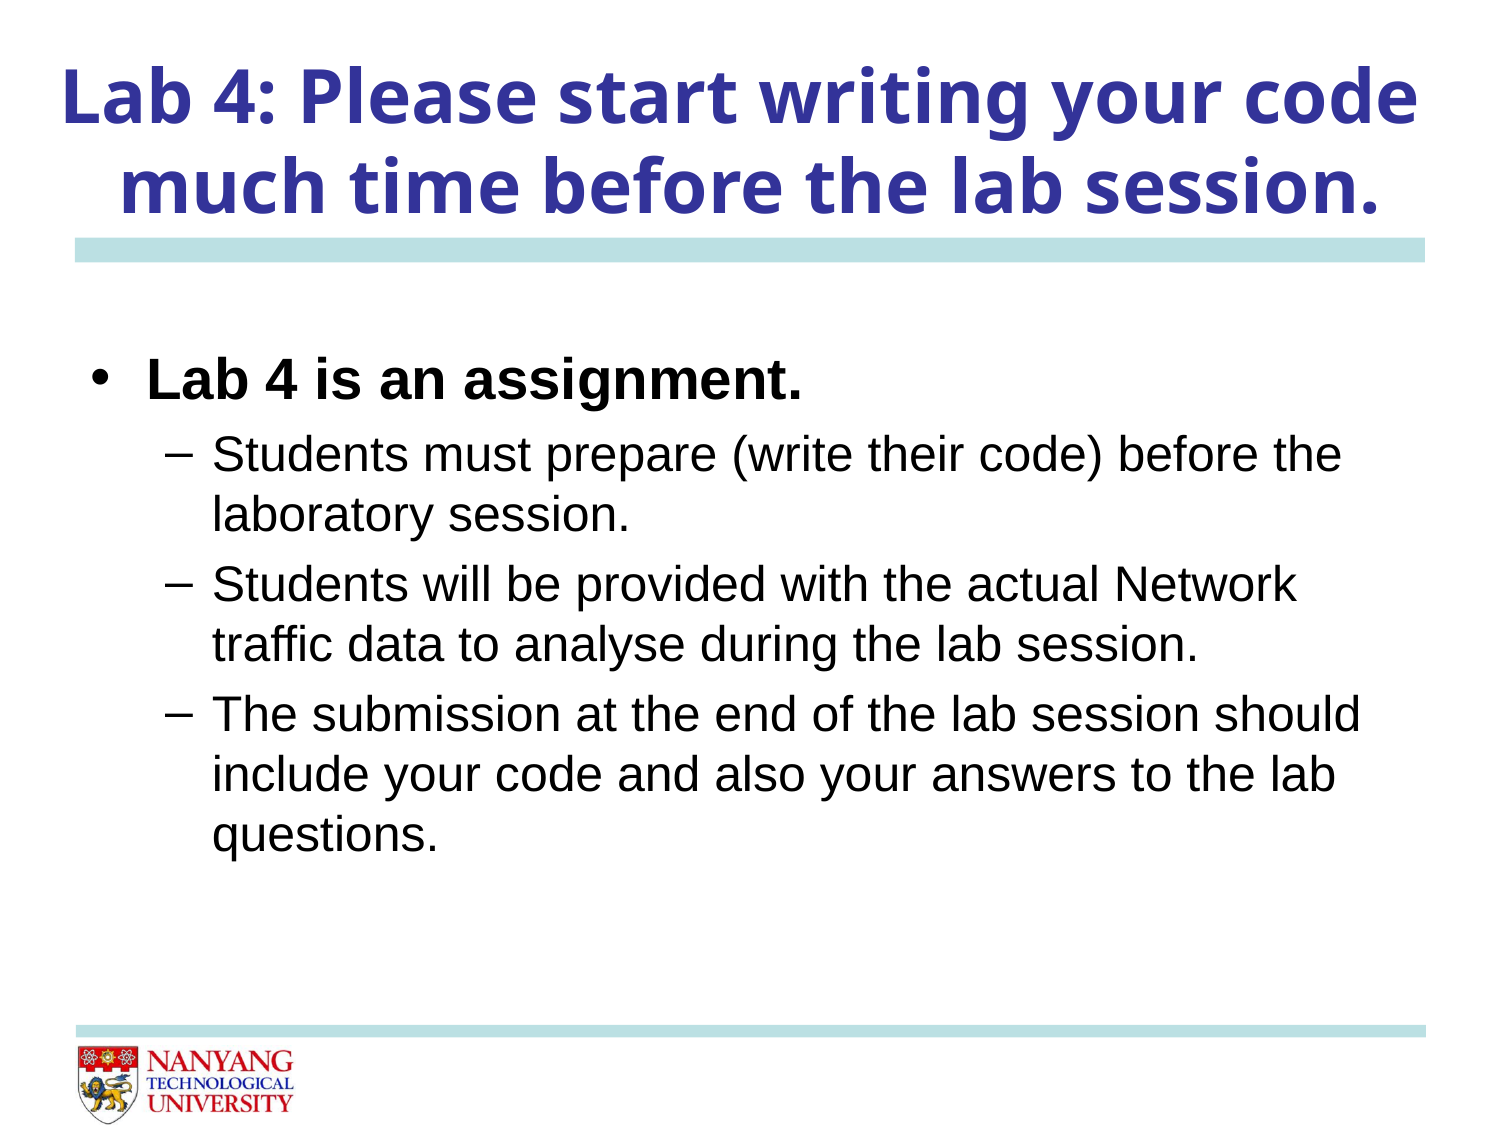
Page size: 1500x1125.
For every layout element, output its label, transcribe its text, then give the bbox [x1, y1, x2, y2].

list Lab 4 is an assignment. Students must prepare (write their code) before the laboratory session. Students will be provided with the actual Network traffic data to analyse during the lab session. The submission at the end of the lab session should include your code and also your answers to the lab questions. [75, 262, 1425, 1025]
title Lab 4: Please start writing your code much time before the lab session. [0, 45, 1500, 233]
picture [75, 1045, 296, 1125]
